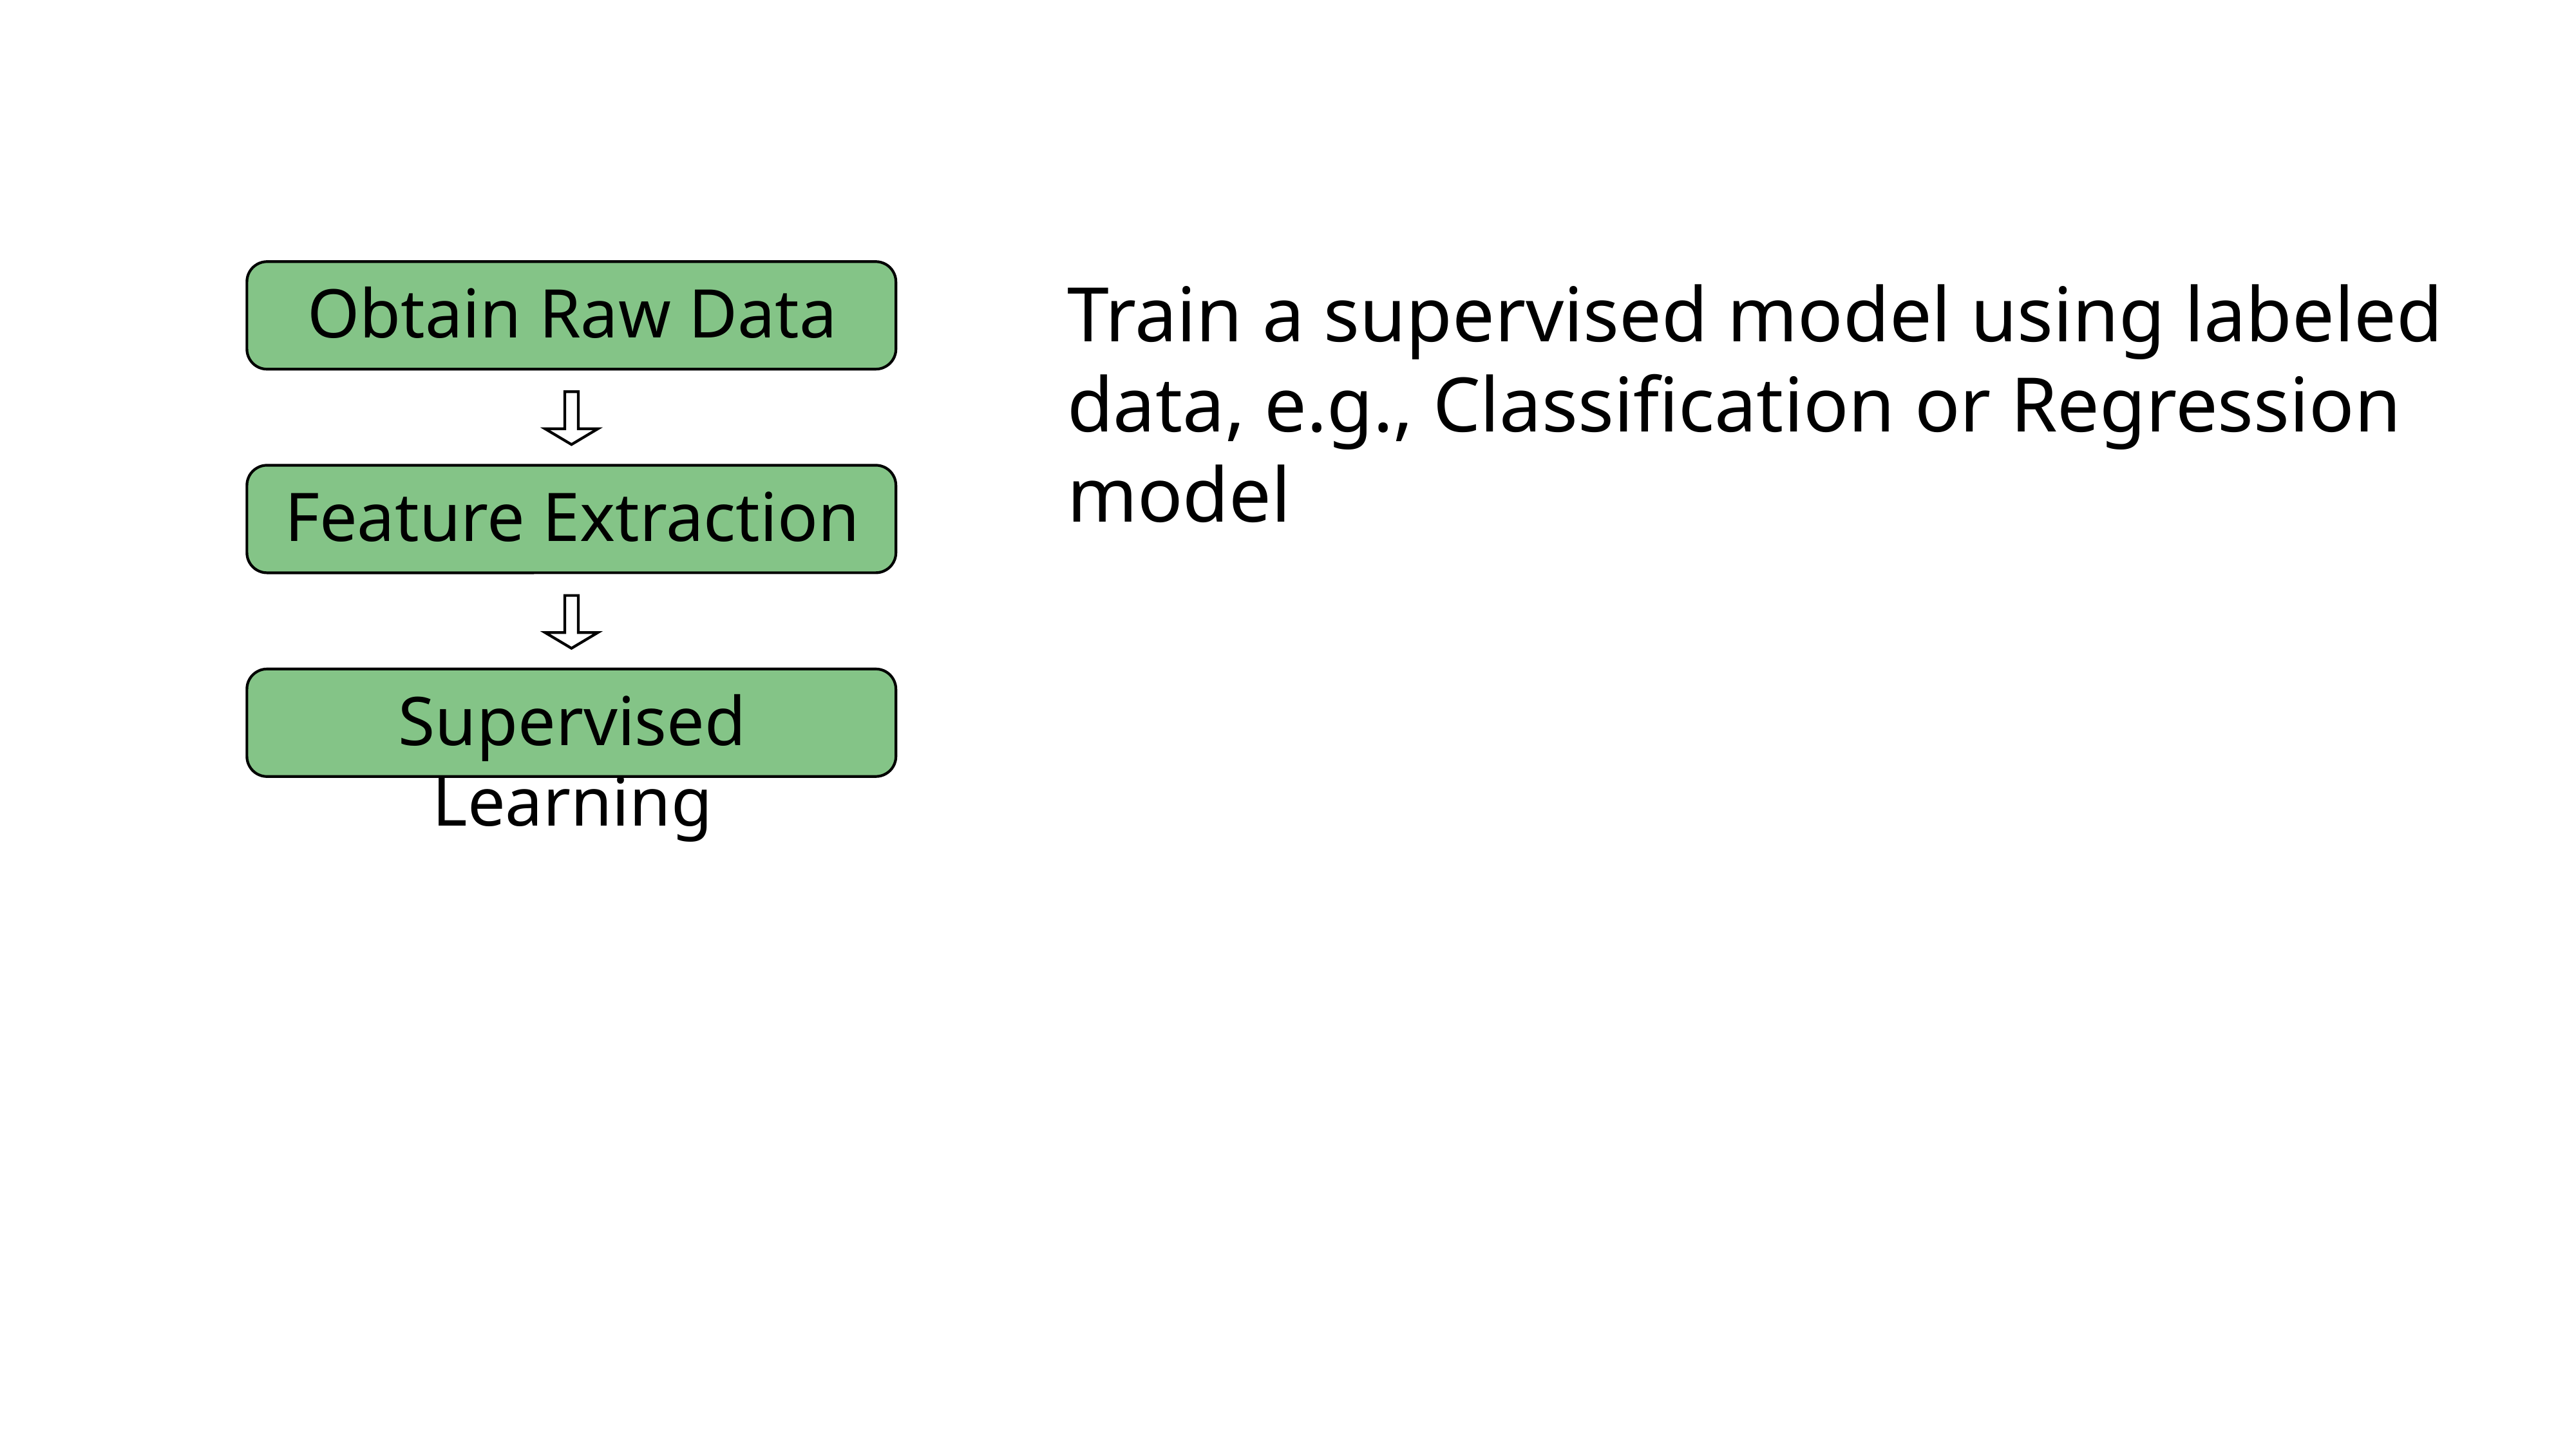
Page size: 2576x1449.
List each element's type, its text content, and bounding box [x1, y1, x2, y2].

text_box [247, 595, 896, 777]
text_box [247, 391, 896, 573]
text_box Train a supervised model using labeled data, e.g., Classification or Regression model [1059, 259, 2551, 1176]
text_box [247, 261, 896, 370]
